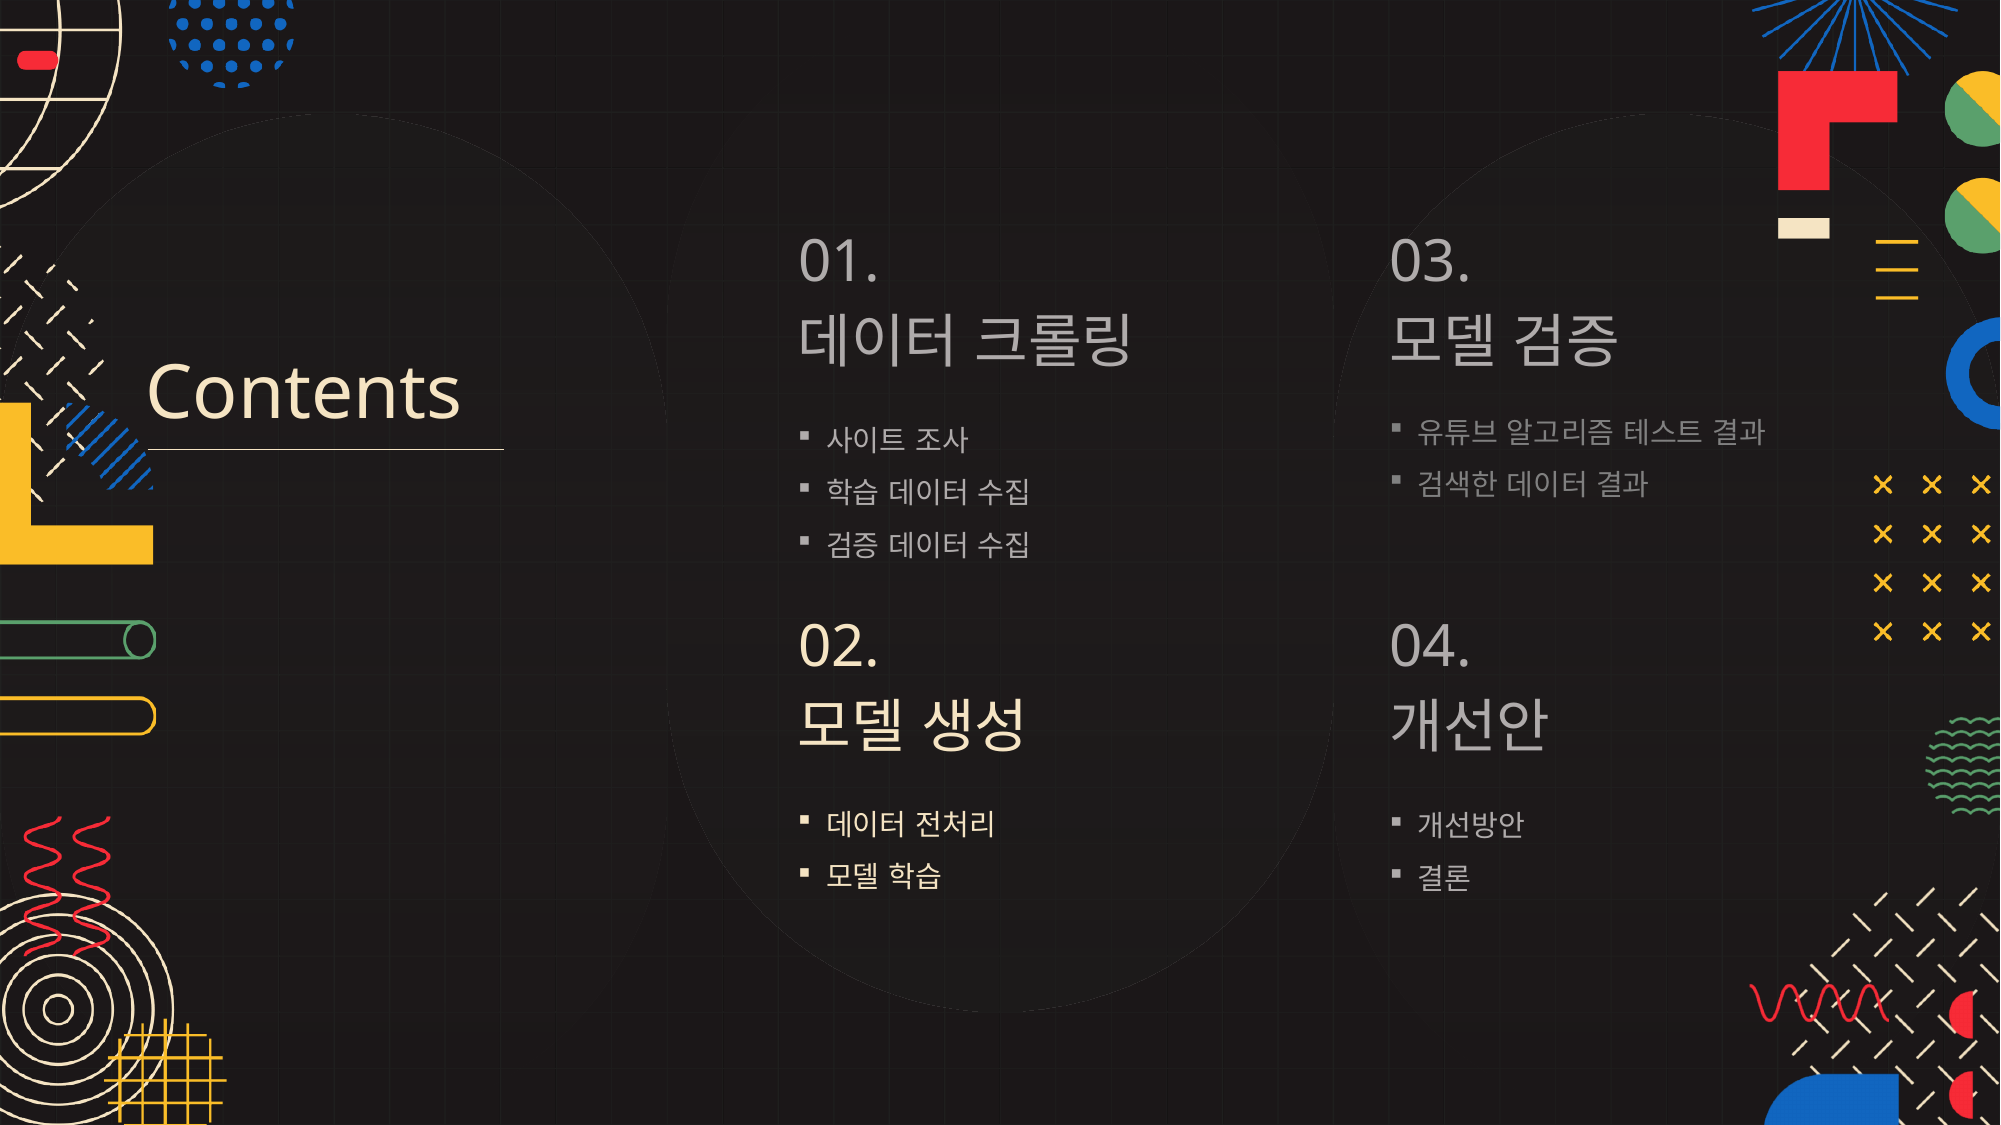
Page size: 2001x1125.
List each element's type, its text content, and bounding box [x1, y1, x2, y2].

text_box 02. [783, 601, 1312, 686]
text_box 모델 검증 [1374, 297, 1881, 382]
text_box 데이터 전처리 모델 학습 [783, 781, 1290, 902]
text_box 03. [1374, 215, 1903, 301]
text_box 사이트 조사 학습 데이터 수집 검증 데이터 수집 [783, 397, 1290, 570]
text_box Contents [130, 335, 644, 441]
text_box 유튜브 알고리즘 테스트 결과 검색한 데이터 결과 [1374, 388, 1881, 509]
picture [0, 0, 2001, 1125]
text_box 04. [1374, 601, 1903, 686]
text_box 01. [783, 215, 1312, 301]
text_box 데이터 크롤링 [783, 296, 1290, 382]
text_box 모델 생성 [783, 682, 1290, 767]
text_box 개선방안 결론 [1374, 782, 1881, 903]
text_box 개선안 [1374, 681, 1881, 767]
